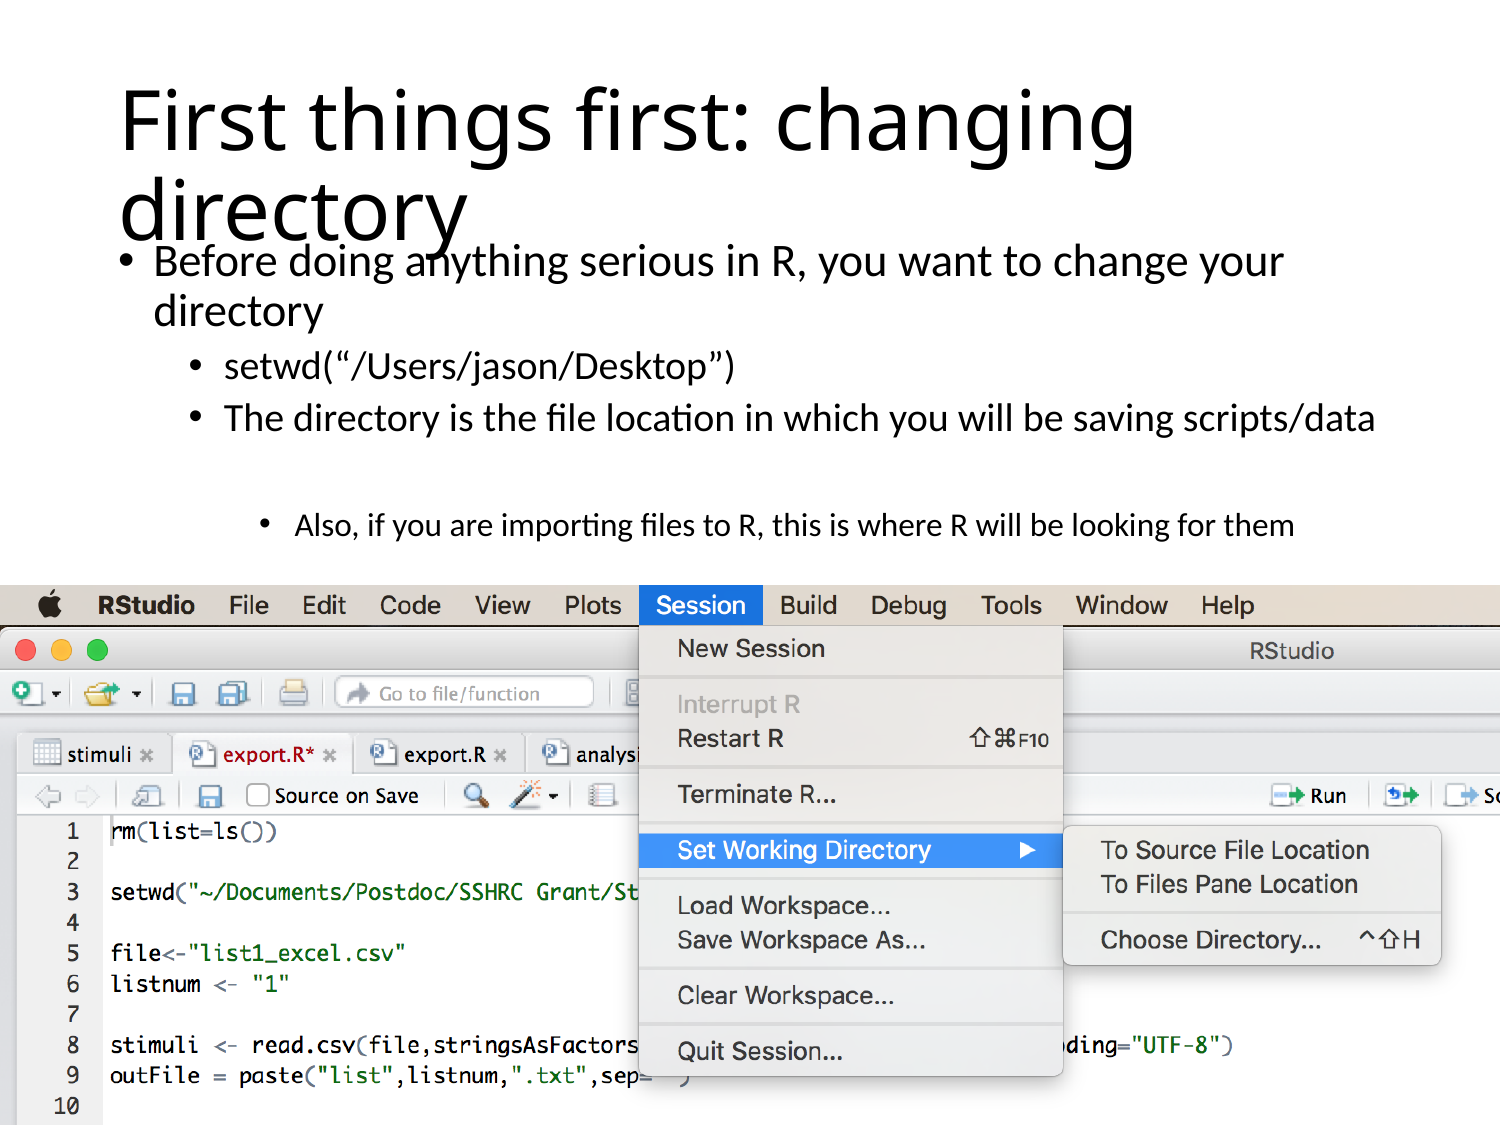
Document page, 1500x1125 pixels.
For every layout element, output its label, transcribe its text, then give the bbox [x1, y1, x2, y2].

title First things first: changing directory [103, 59, 1397, 229]
picture [0, 585, 1500, 1125]
list Before doing anything serious in R, you want to change your directory setwd(“/Users/jason/Desktop”) The directory is the file location in which you will be saving scripts/data Also, if you are importing files to R, this is where R will be looking for them [103, 229, 1397, 585]
